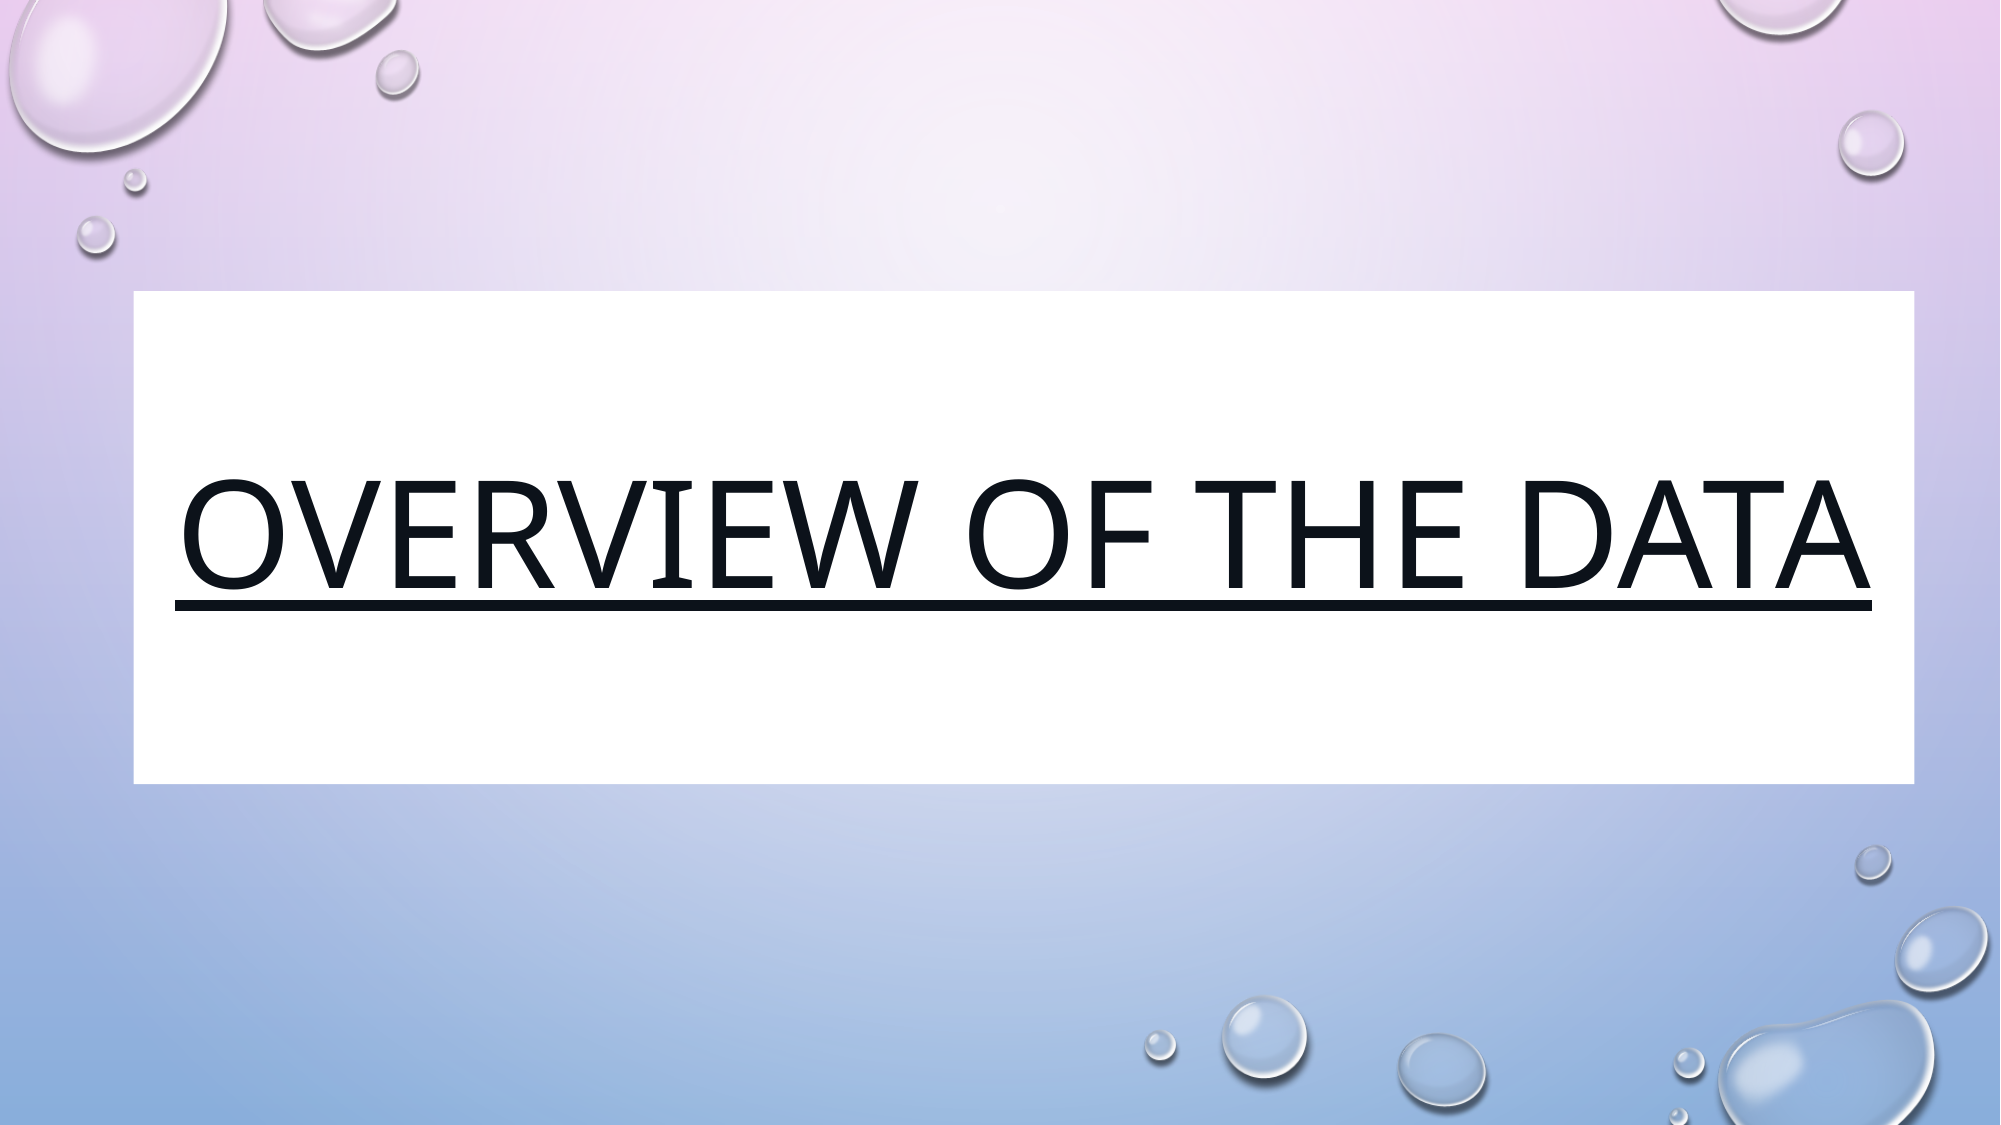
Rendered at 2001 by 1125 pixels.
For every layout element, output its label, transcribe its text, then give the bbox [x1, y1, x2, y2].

title Overview of the Data [133, 291, 1915, 785]
picture [0, 0, 2000, 1125]
